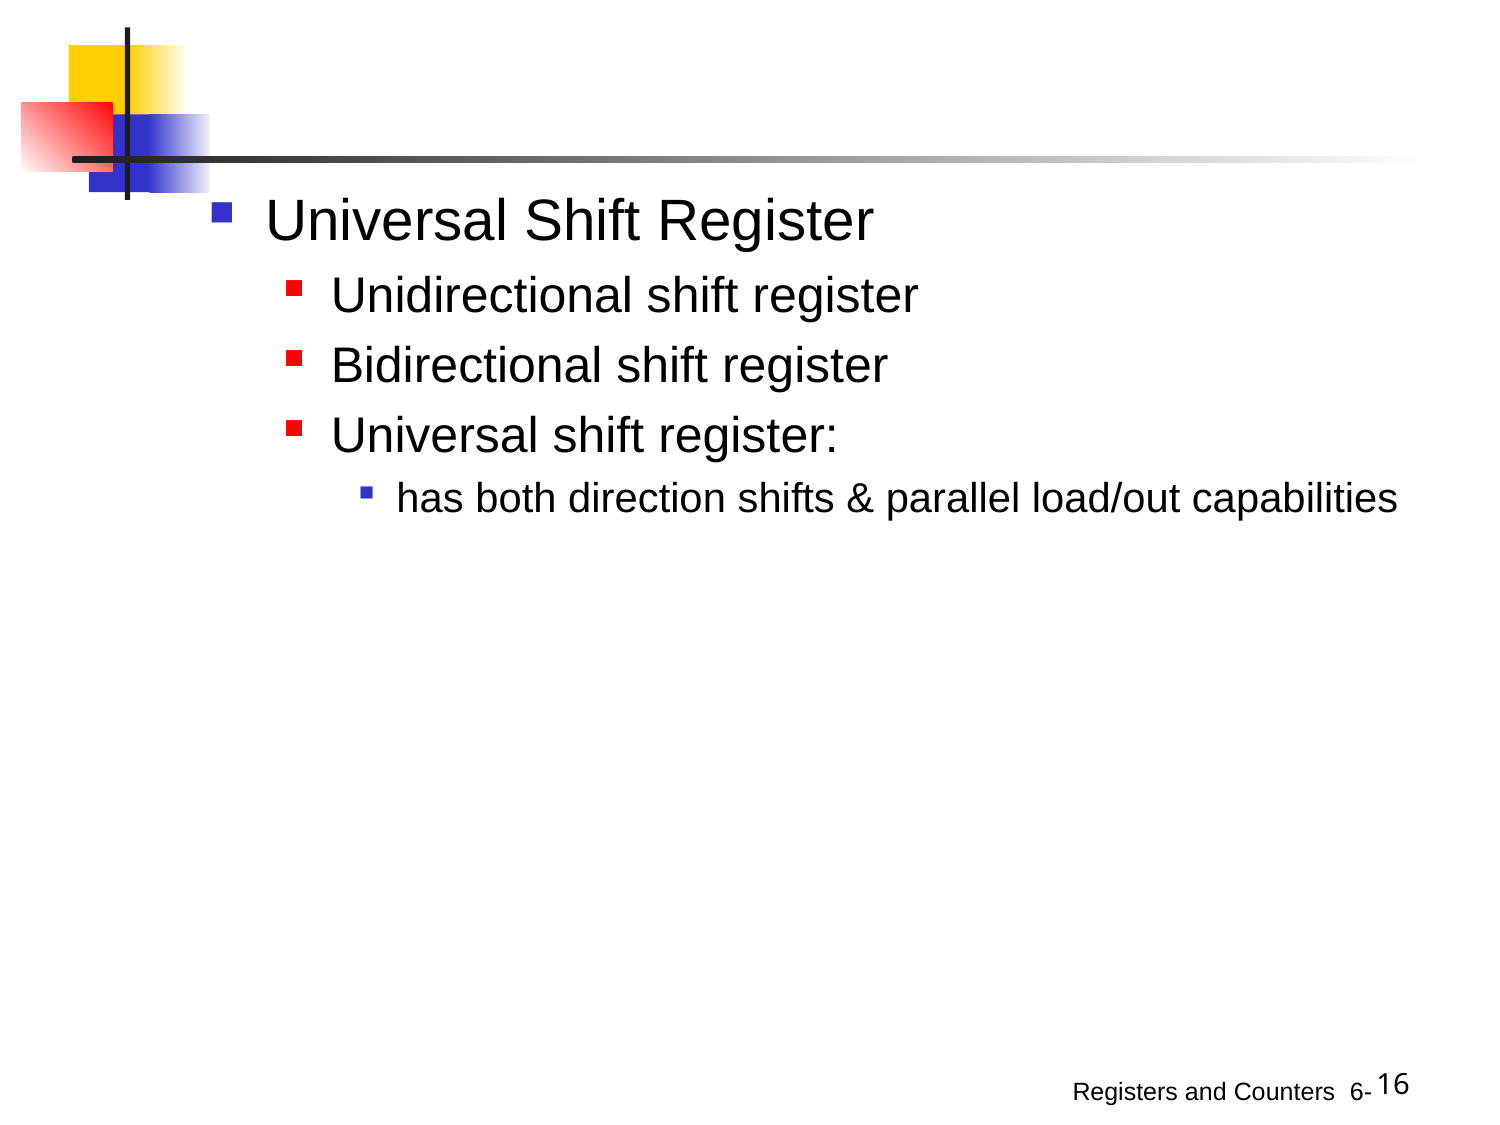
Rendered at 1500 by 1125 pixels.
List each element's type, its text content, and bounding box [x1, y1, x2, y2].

slide_number 16 [1112, 1037, 1426, 1113]
list Universal Shift Register Unidirectional shift register Bidirectional shift register Universal shift register: has both direction shifts & parallel load/out capabilities [193, 174, 1469, 1006]
